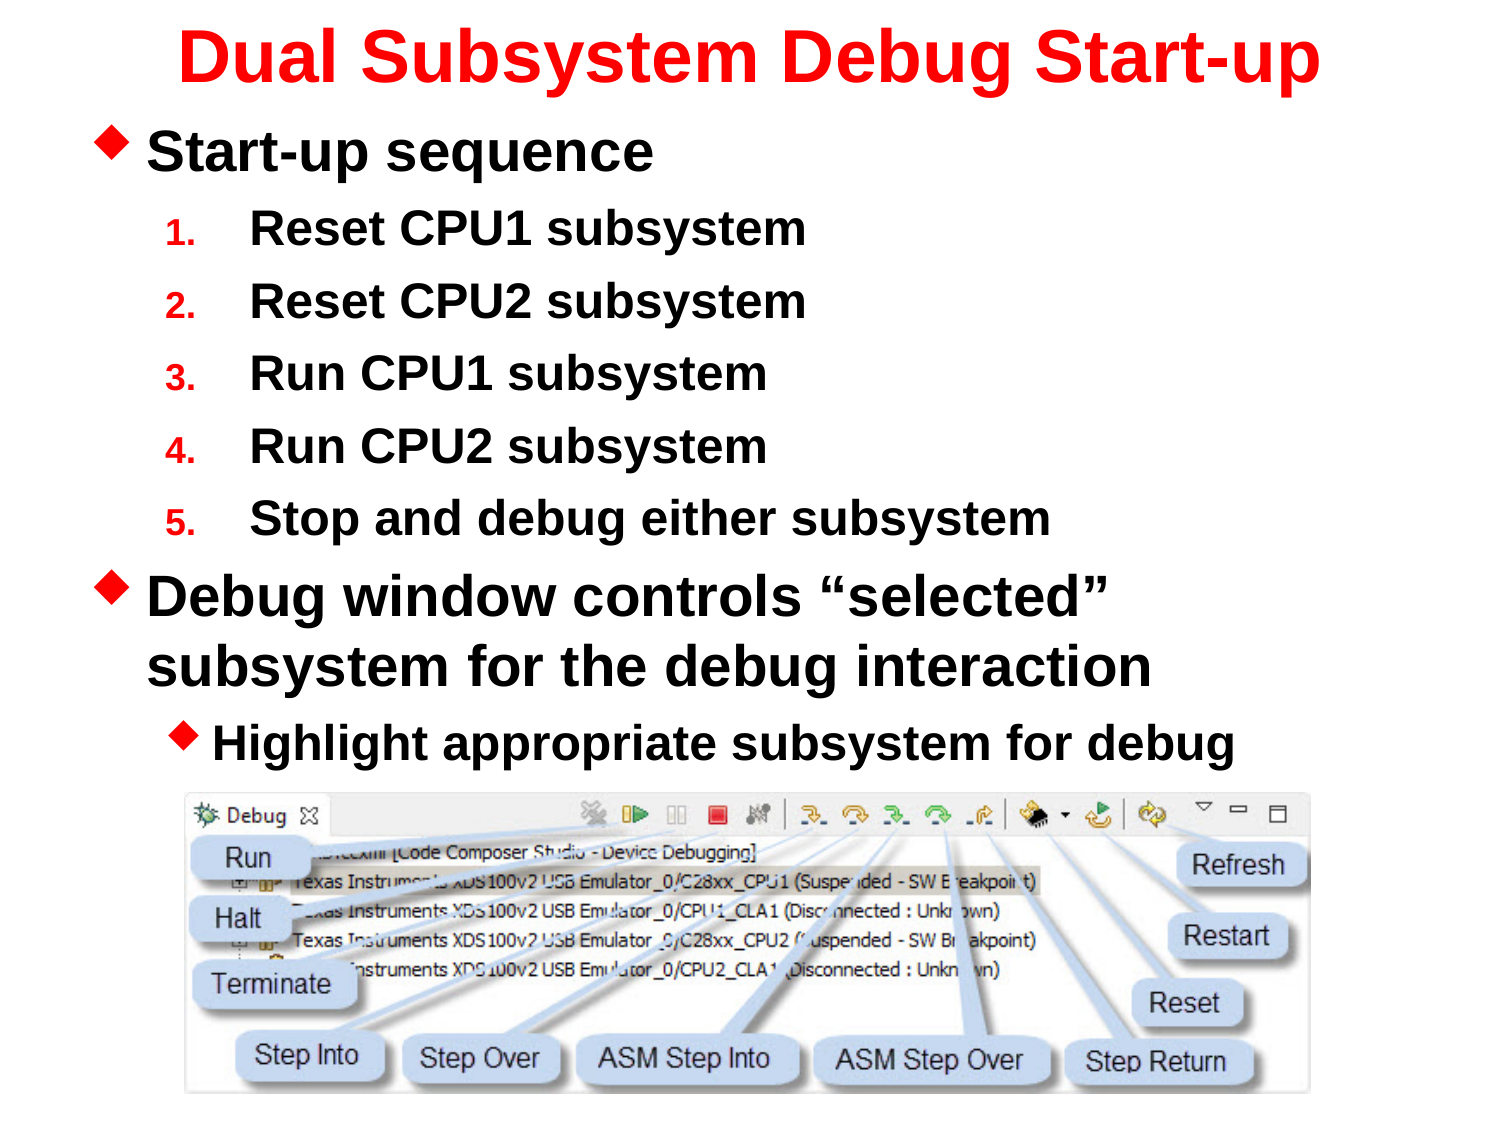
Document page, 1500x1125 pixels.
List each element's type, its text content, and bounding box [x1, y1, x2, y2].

title Dual Subsystem Debug Start-up [0, 0, 1500, 122]
text_box Start-up sequence Reset CPU1 subsystem Reset CPU2 subsystem Run CPU1 subsystem Run CPU2 subsystem Stop and debug either subsystem Debug window controls “selected” subsystem for the debug interaction Highlight appropriate subsystem for debug [74, 105, 1425, 789]
picture [184, 792, 1311, 1094]
